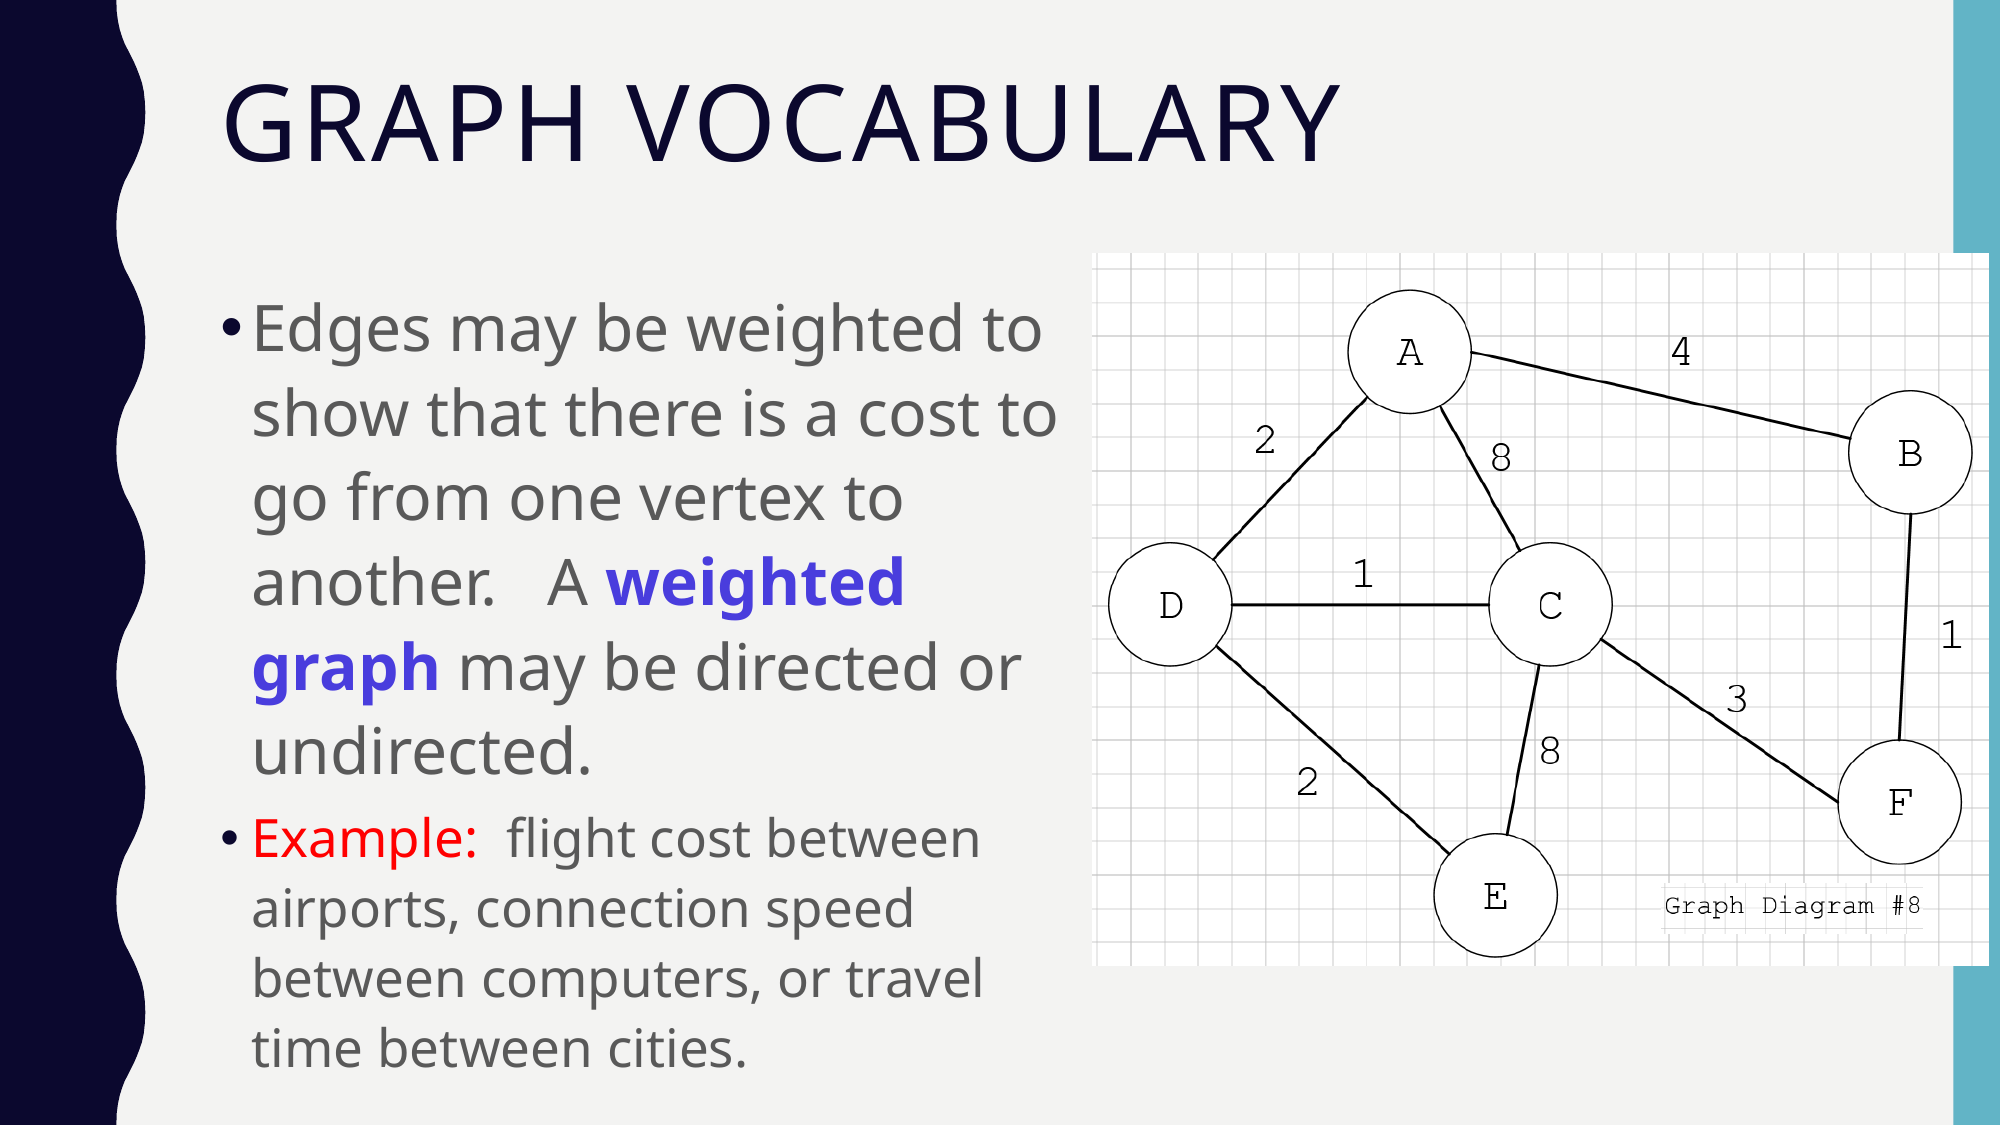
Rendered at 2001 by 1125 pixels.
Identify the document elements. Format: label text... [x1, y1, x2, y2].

list Edges may be weighted to show that there is a cost to go from one vertex to another. A weighted graph may be directed or undirected. Example: flight cost between airports, connection speed between computers, or travel time between cities. [205, 272, 1125, 1098]
title Graph vocabulary [205, 62, 1875, 272]
picture [1092, 253, 1989, 966]
